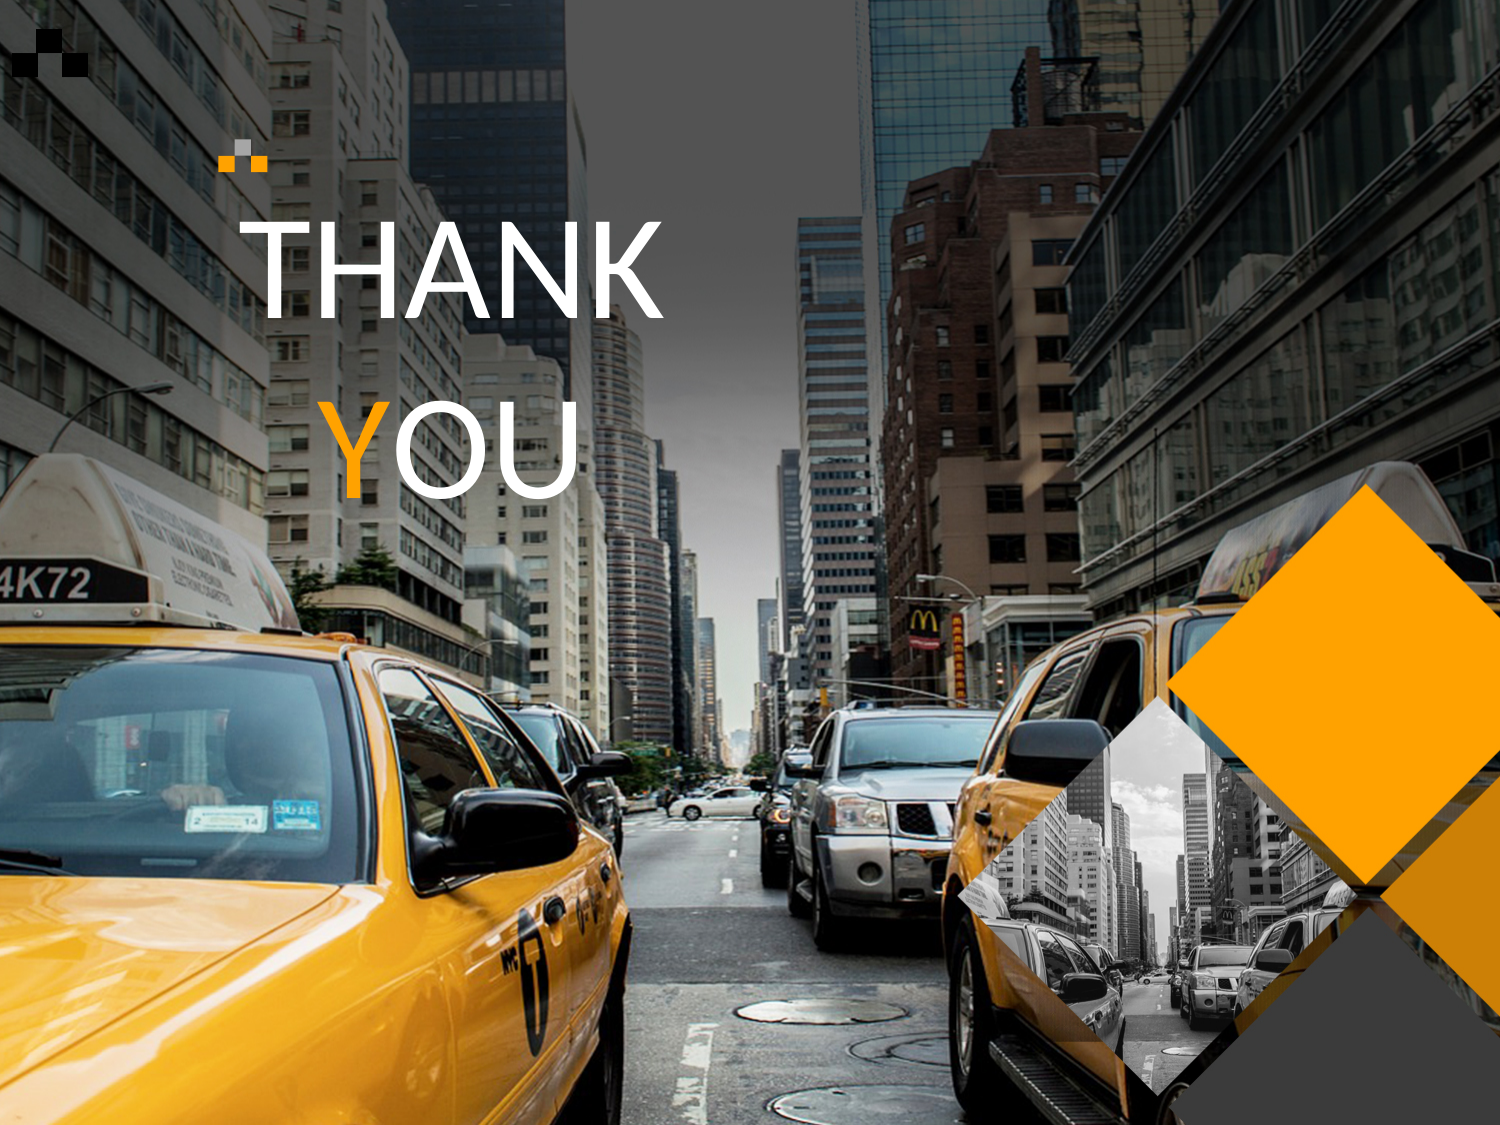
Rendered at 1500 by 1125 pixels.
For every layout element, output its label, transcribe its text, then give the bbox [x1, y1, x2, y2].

title THANK YOU [100, 160, 805, 551]
picture [0, 0, 1500, 1125]
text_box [218, 139, 268, 173]
